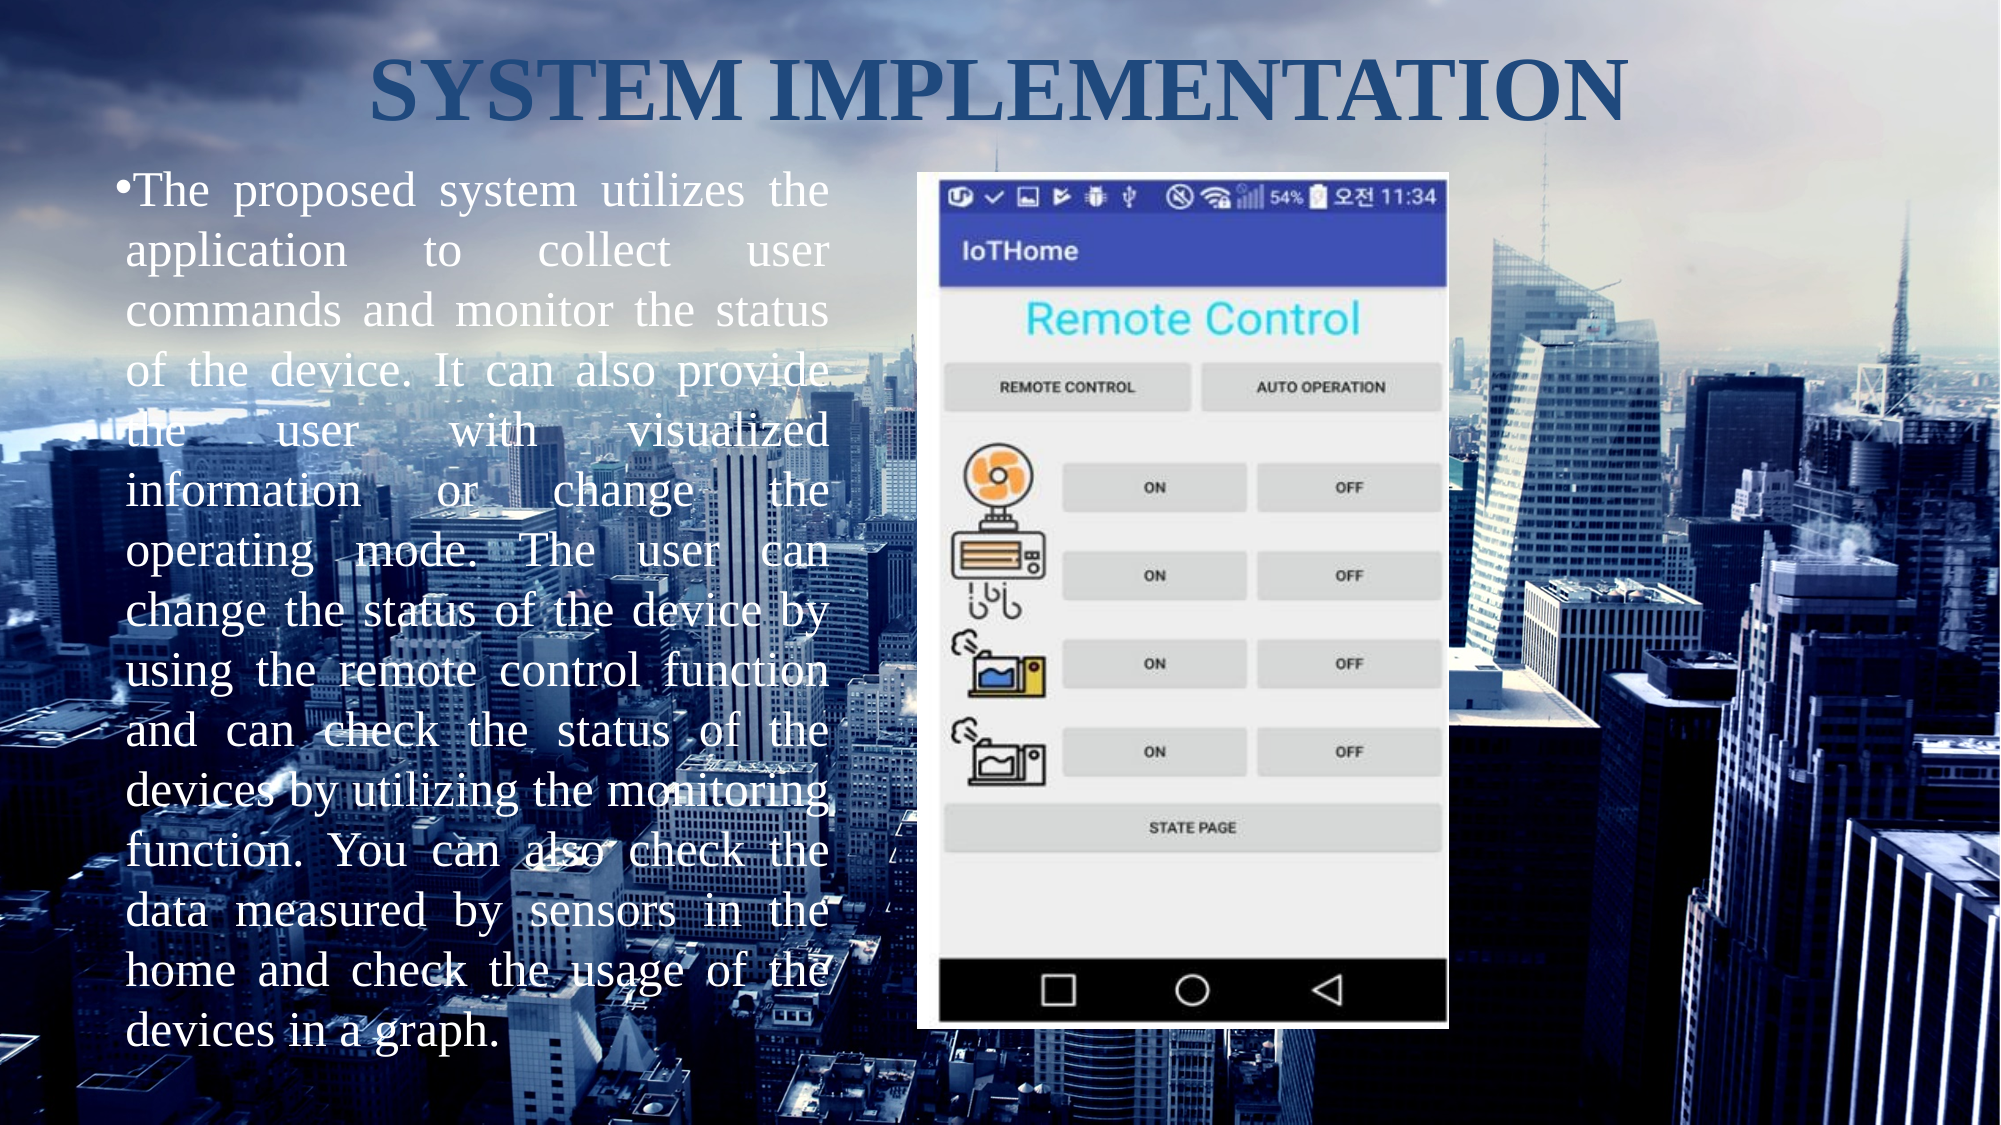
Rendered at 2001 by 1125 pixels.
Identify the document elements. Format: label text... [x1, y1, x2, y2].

picture [0, 0, 2001, 1125]
title SYSTEM IMPLEMENTATION [99, 45, 1900, 233]
list The proposed system utilizes the application to collect user commands and monitor the status of the device. It can also provide the user with visualized information or change the operating mode. The user can change the status of the device by using the remote control function and can check the status of the devices by utilizing the monitoring function. You can also check the data measured by sensors in the home and check the usage of the devices in a graph. [99, 149, 882, 1106]
